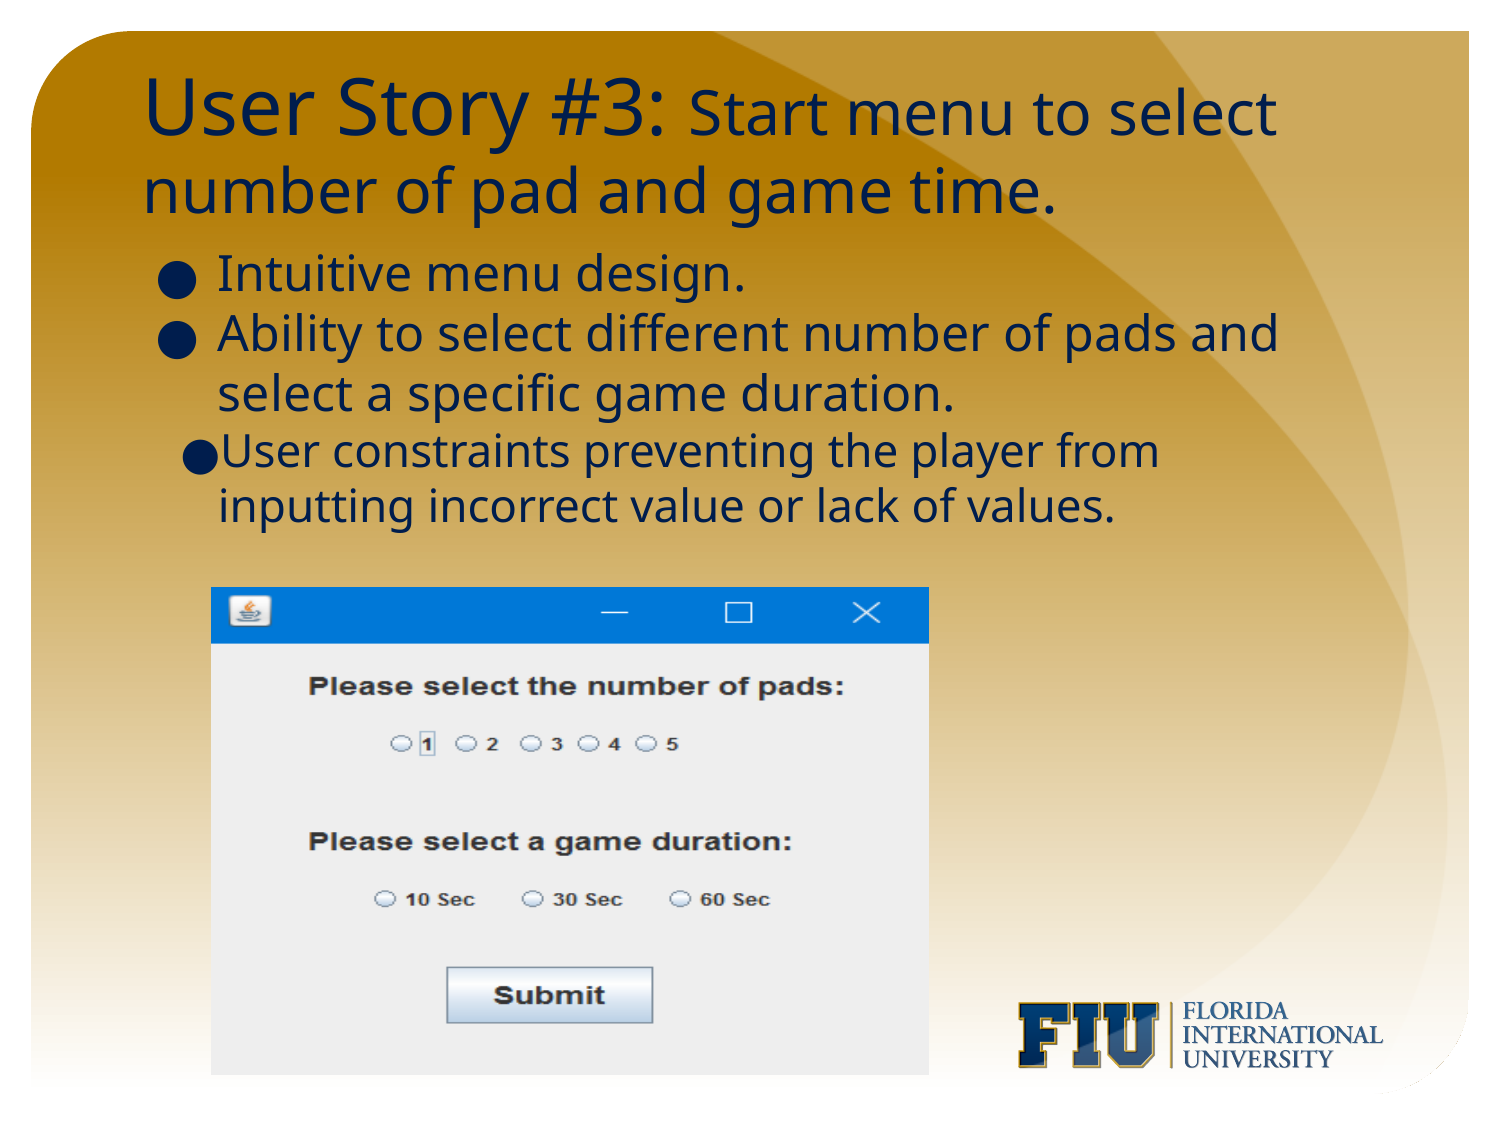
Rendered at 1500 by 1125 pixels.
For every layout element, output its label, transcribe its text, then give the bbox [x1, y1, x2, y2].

title User Story #3: Start menu to select number of pad and game time. [127, 62, 1372, 233]
list Intuitive menu design. Ability to select different number of pads and select a specific game duration. User constraints preventing the player from inputting incorrect value or lack of values. [127, 233, 1372, 925]
picture [24, 30, 1473, 1094]
